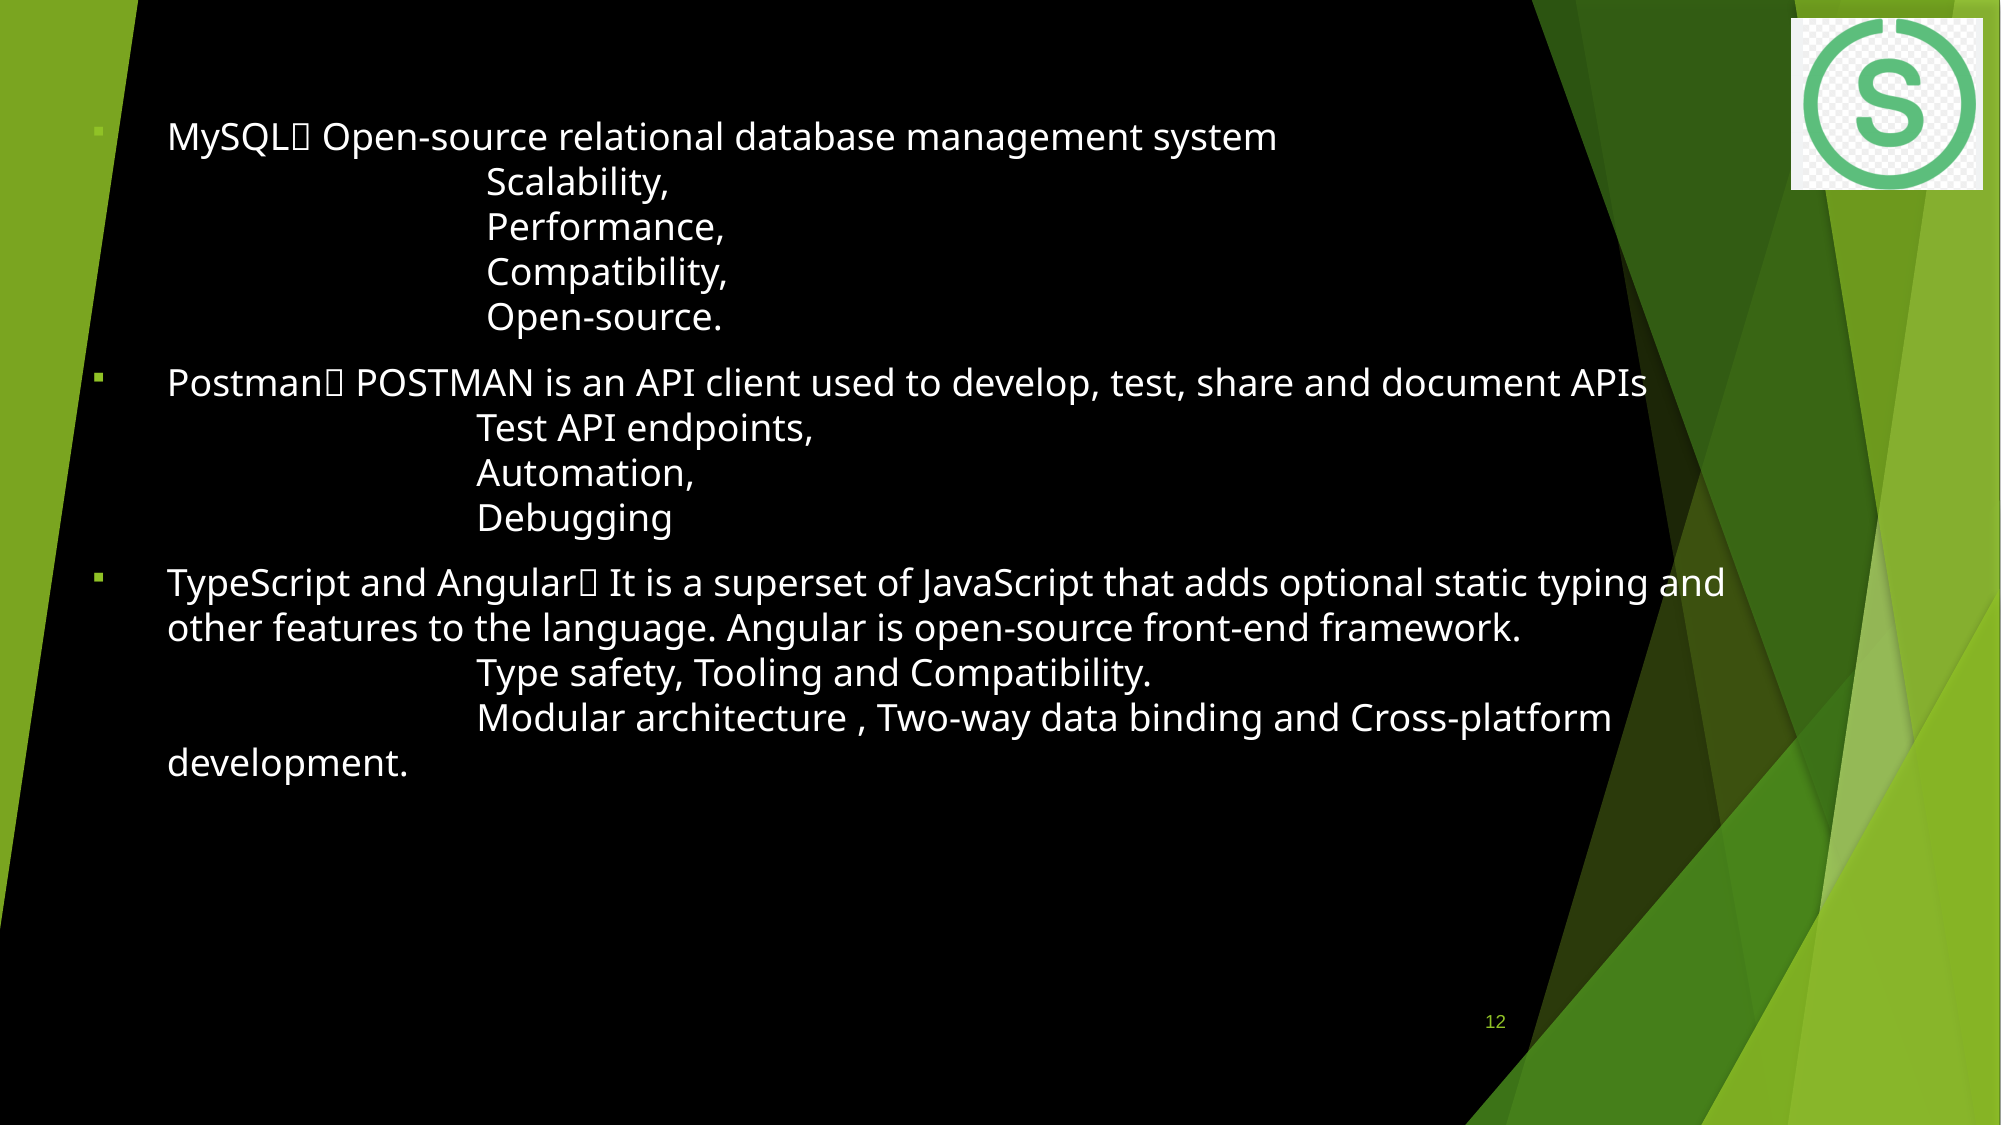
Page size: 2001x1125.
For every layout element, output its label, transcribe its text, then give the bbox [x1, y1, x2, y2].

subtitle MySQL Open-source relational database management system Scalability, Performance, Compatibility, Open-source. Postman POSTMAN is an API client used to develop, test, share and document APIs Test API endpoints, Automation, Debugging TypeScript and Angular It is a superset of JavaScript that adds optional static typing and other features to the language. Angular is open-source front-end framework. Type safety, Tooling and Compatibility. Modular architecture , Two-way data binding and Cross-platform development. [39, 105, 1815, 924]
slide_number 12 [1409, 991, 1522, 1051]
picture [1791, 17, 1983, 191]
